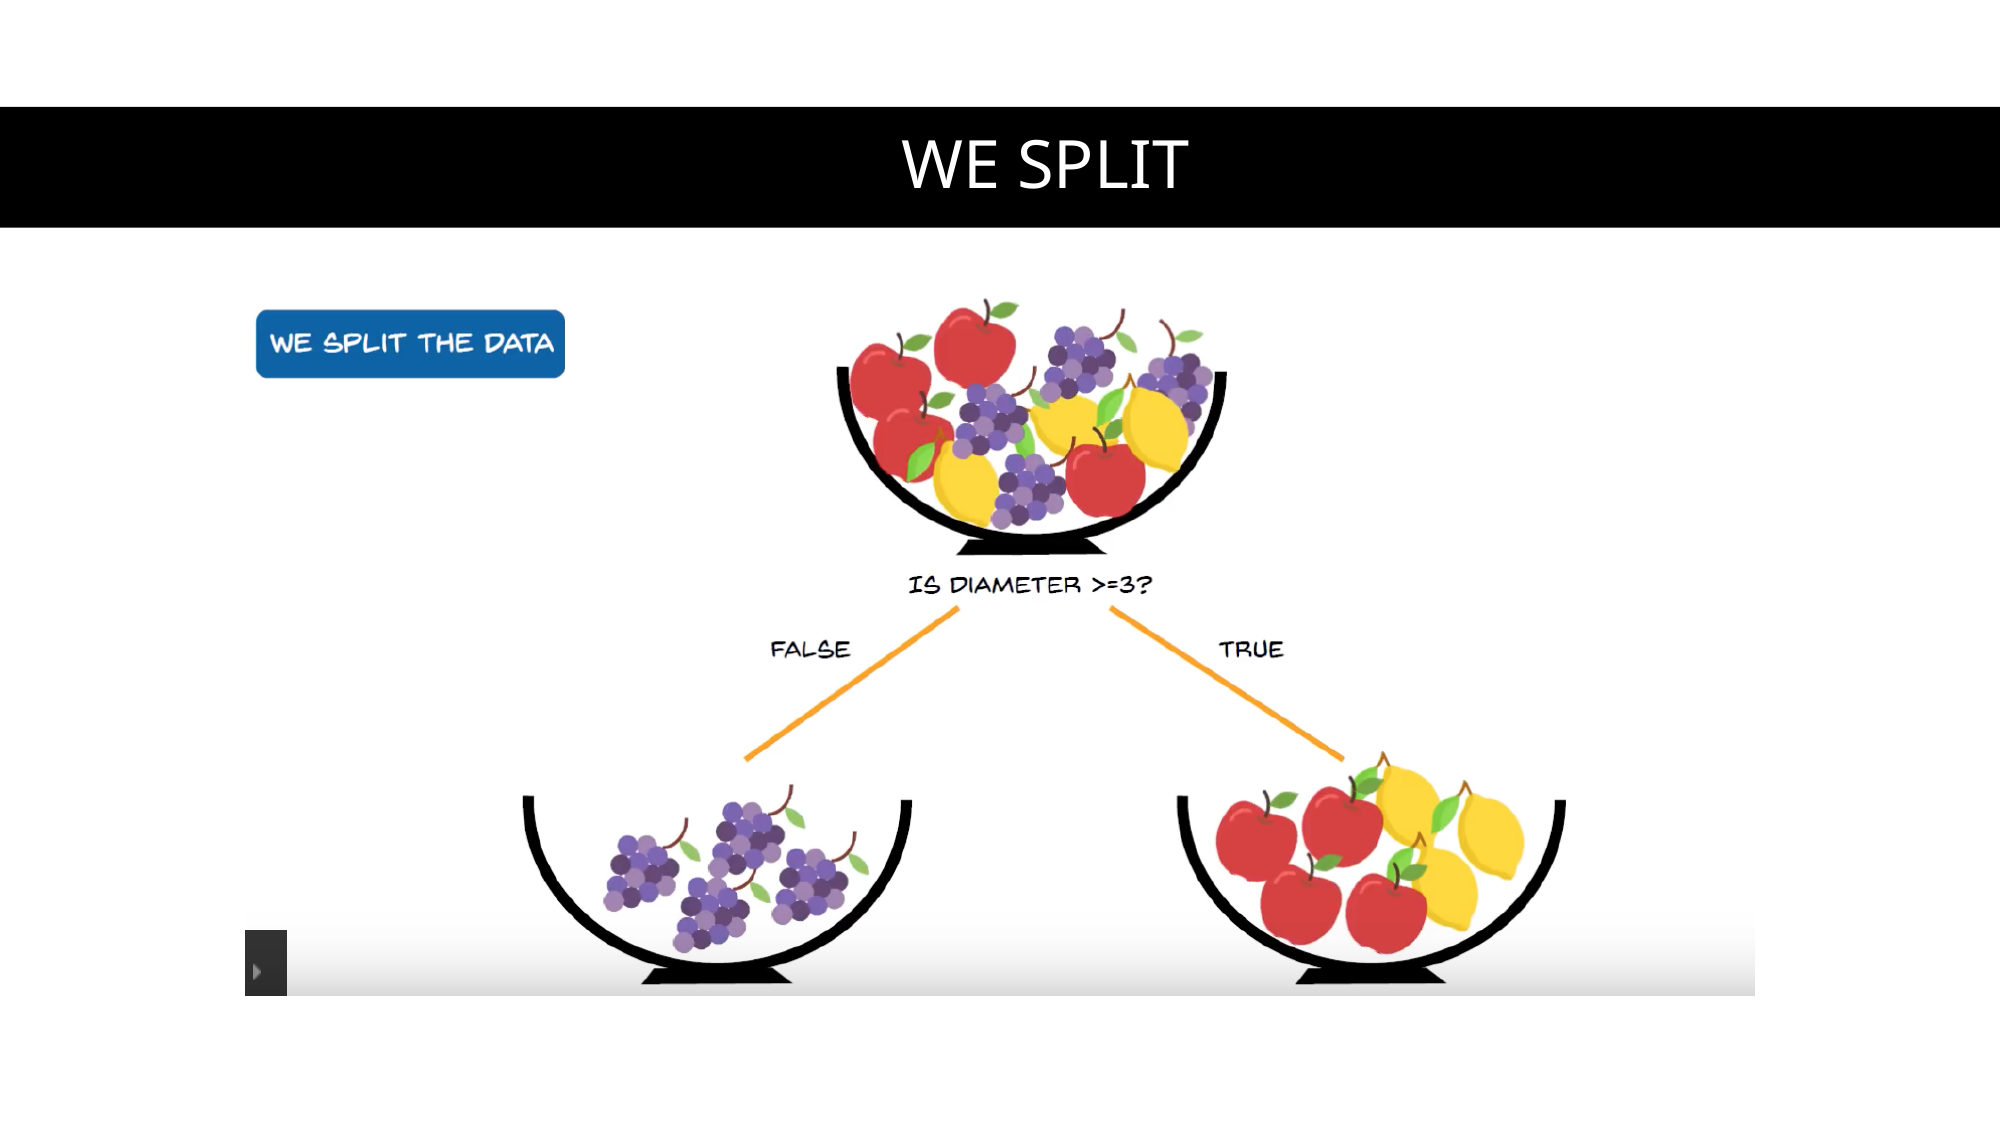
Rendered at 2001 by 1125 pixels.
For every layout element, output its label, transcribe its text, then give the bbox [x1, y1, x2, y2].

title WE SPLIT [91, 105, 1931, 228]
text_box [0, 106, 2000, 229]
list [245, 274, 1755, 996]
